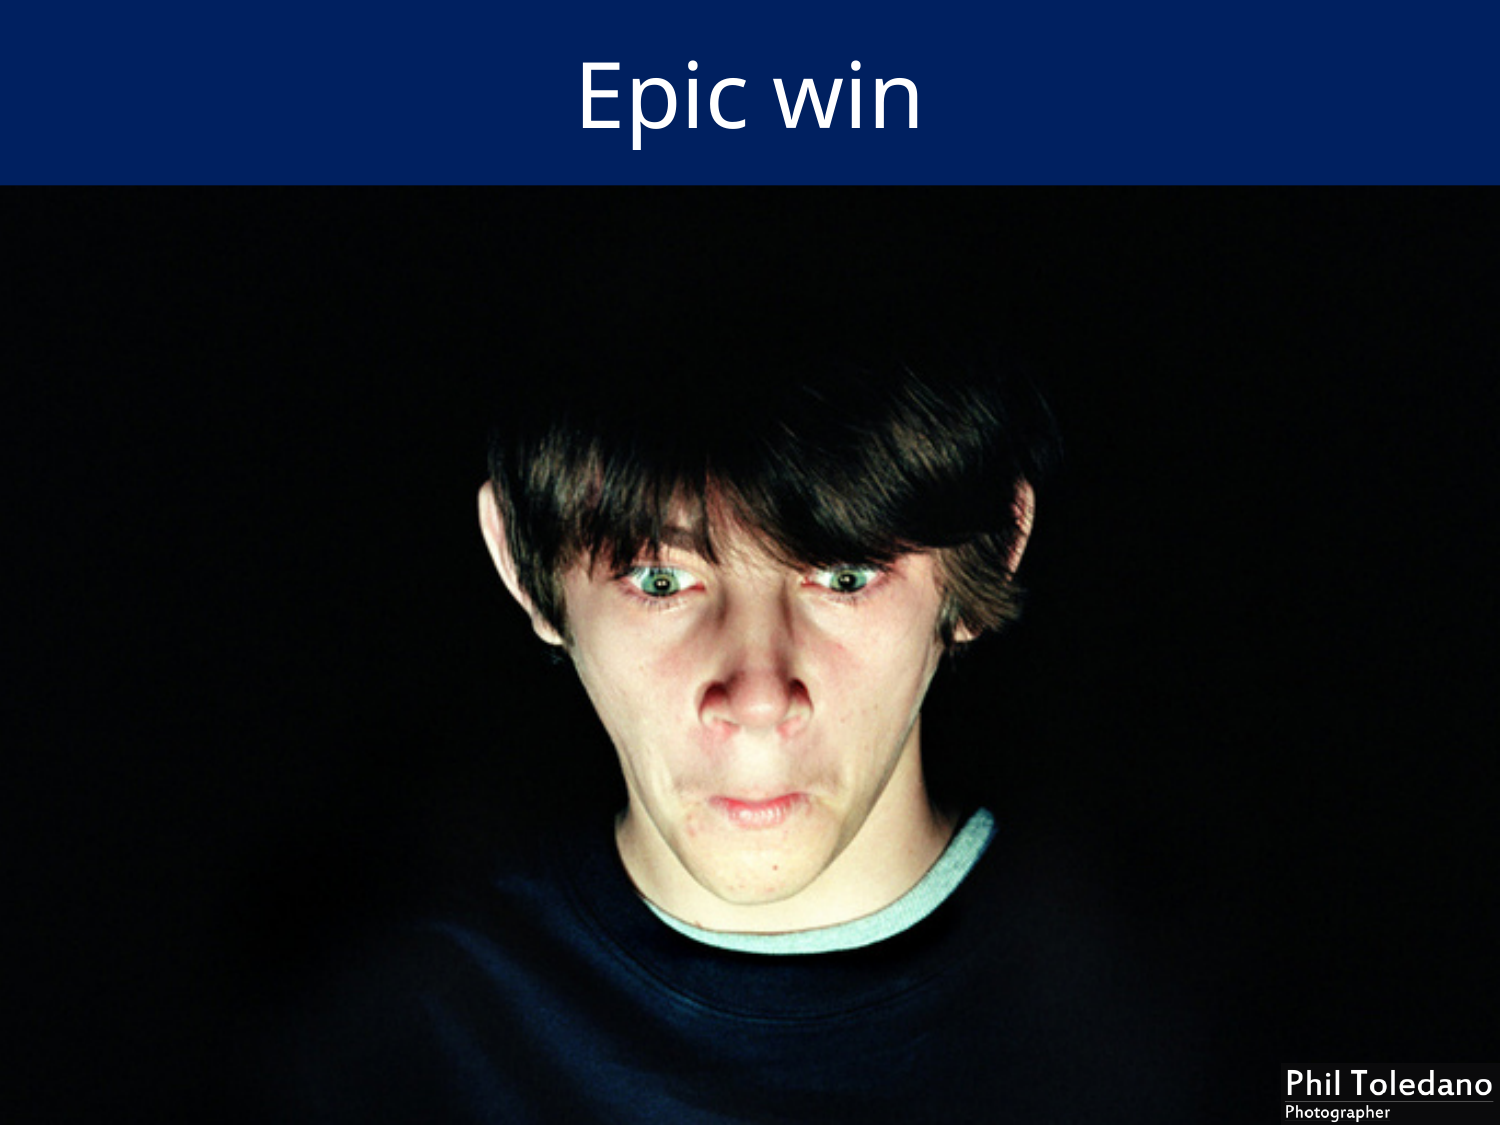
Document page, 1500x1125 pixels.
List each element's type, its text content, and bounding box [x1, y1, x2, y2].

title Epic win [0, 0, 1500, 77]
picture [0, 77, 1500, 1125]
